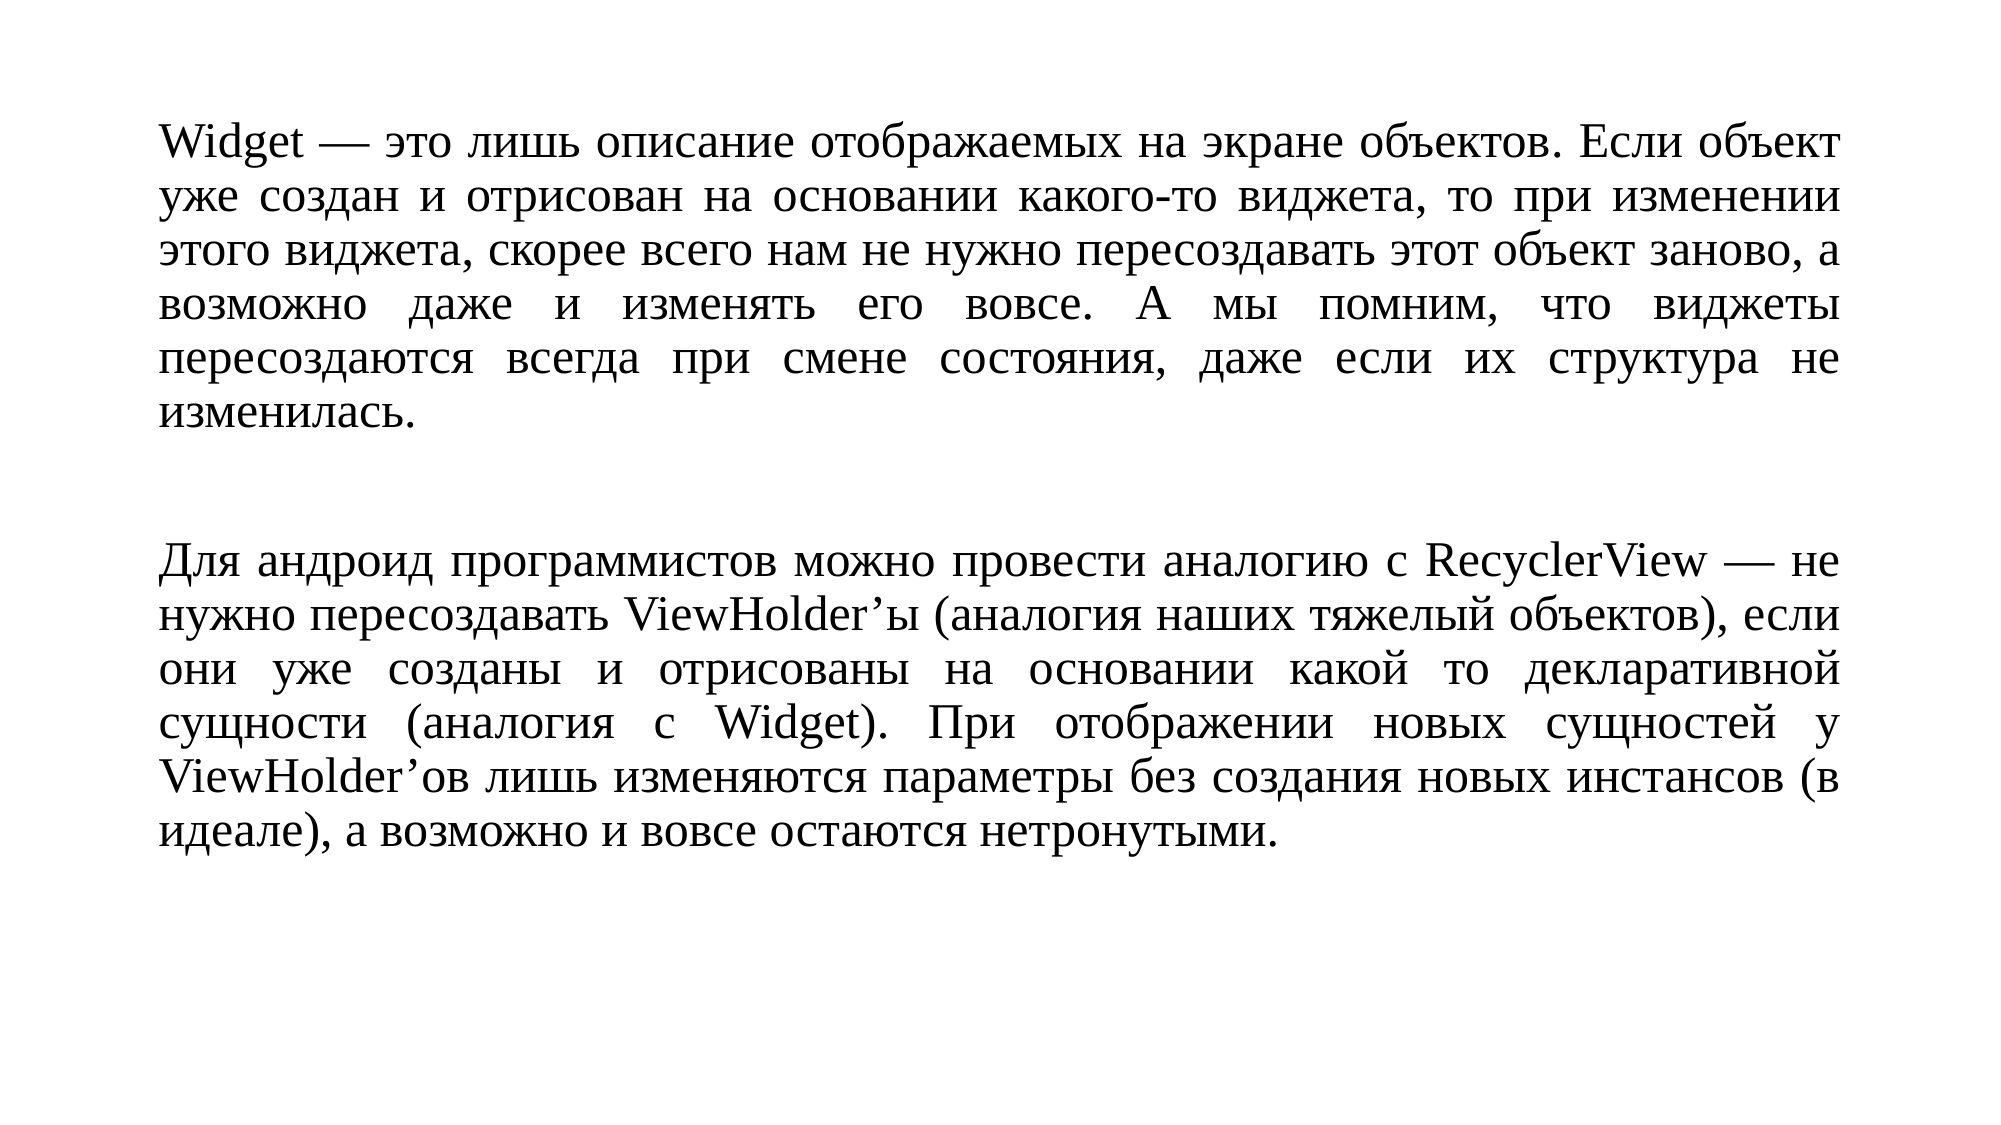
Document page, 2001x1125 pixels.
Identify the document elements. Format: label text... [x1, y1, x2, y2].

subtitle Widget — это лишь описание отображаемых на экране объектов. Если объект уже создан и отрисован на основании какого-то виджета, то при изменении этого виджета, скорее всего нам не нужно пересоздавать этот объект заново, а возможно даже и изменять его вовсе. А мы помним, что виджеты пересоздаются всегда при смене состояния, даже если их структура не изменилась. Для андроид программистов можно провести аналогию с RecyclerView — не нужно пересоздавать ViewHolder’ы (аналогия наших тяжелый объектов), если они уже созданы и отрисованы на основании какой то декларативной сущности (аналогия с Widget). При отображении новых сущностей у ViewHolder’ов лишь изменяются параметры без создания новых инстансов (в идеале), а возможно и вовсе остаются нетронутыми. [143, 106, 1857, 1005]
